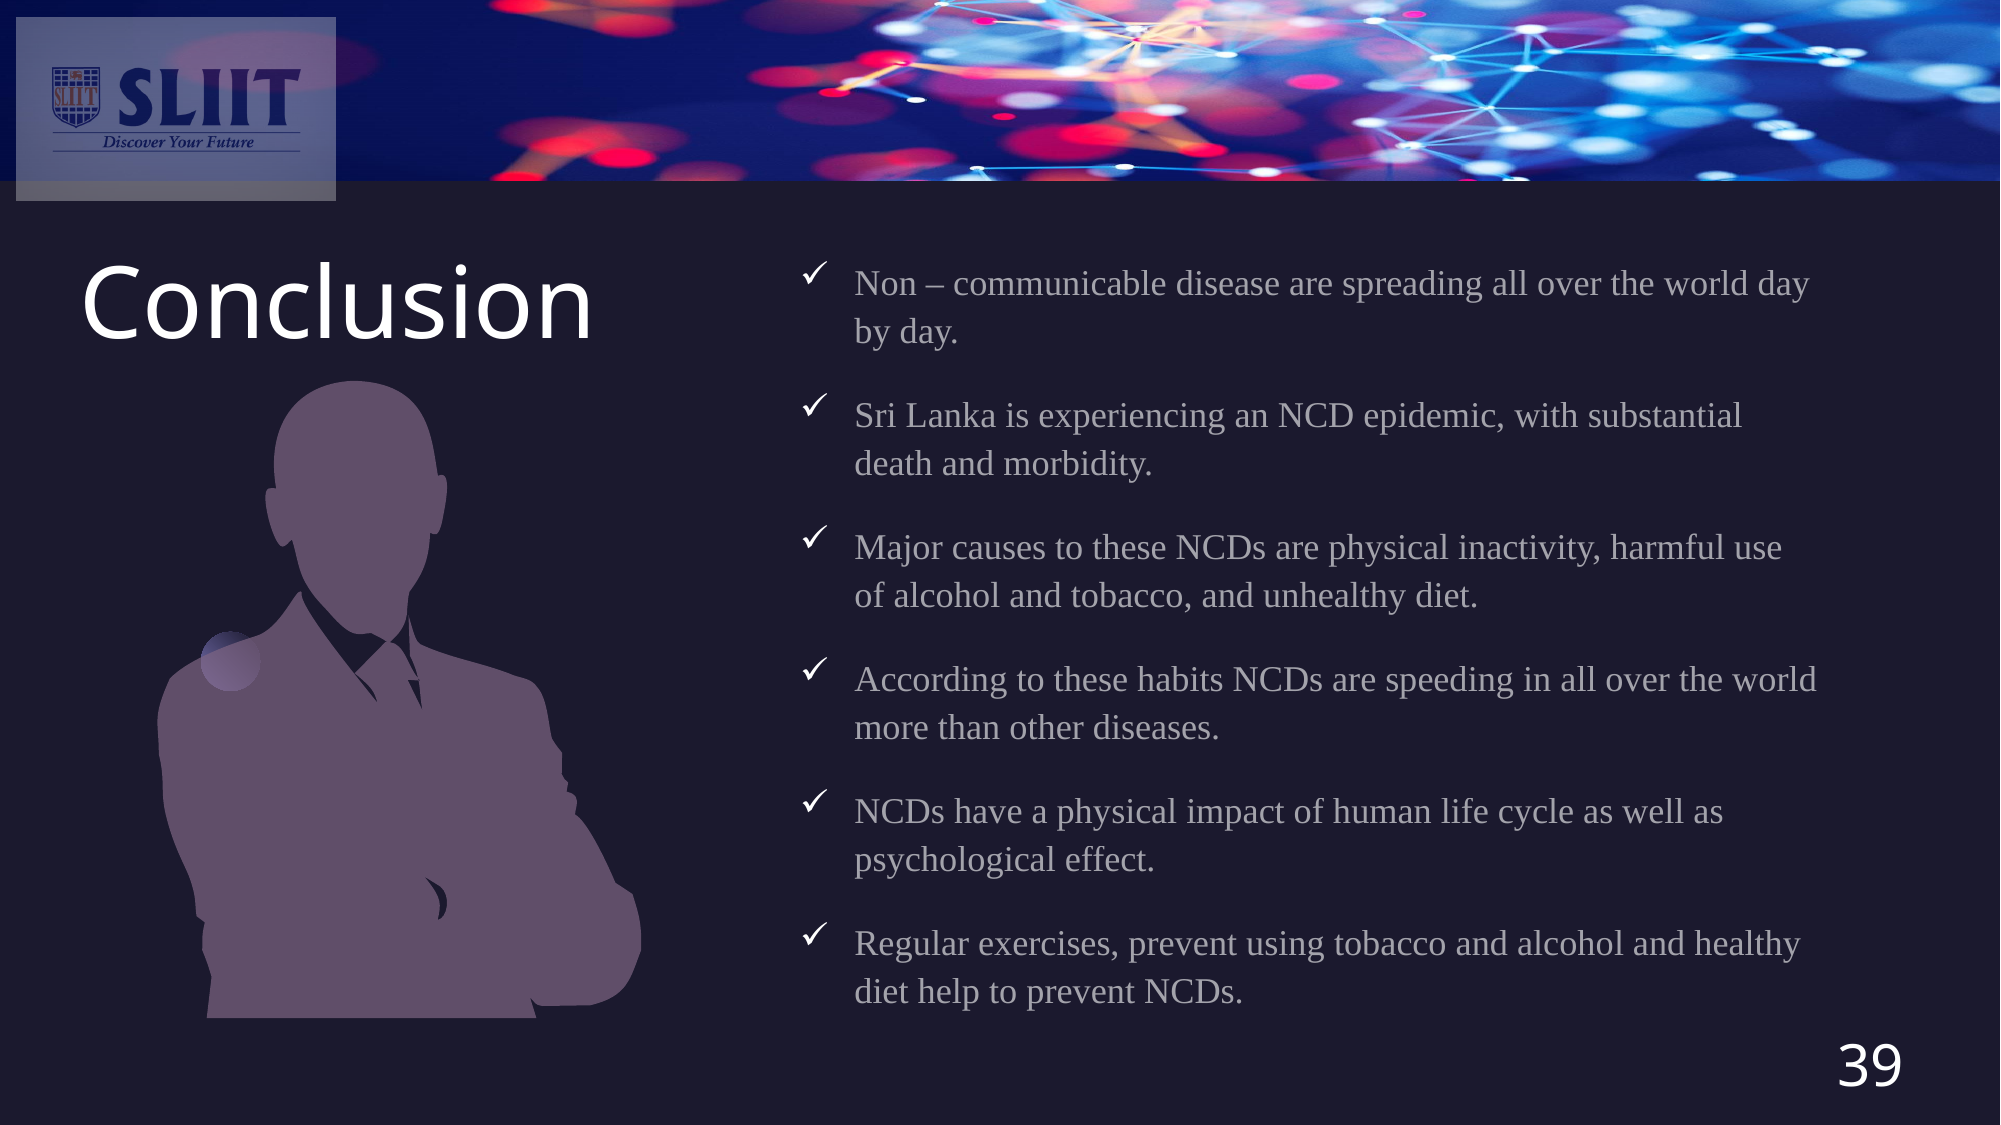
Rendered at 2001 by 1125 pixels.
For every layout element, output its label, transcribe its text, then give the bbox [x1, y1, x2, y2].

list Non – communicable disease are spreading all over the world day by day. Sri Lanka is experiencing an NCD epidemic, with substantial death and morbidity. Major causes to these NCDs are physical inactivity, harmful use of alcohol and tobacco, and unhealthy diet. According to these habits NCDs are speeding in all over the world more than other diseases. NCDs have a physical impact of human life cycle as well as psychological effect. Regular exercises, prevent using tobacco and alcohol and healthy diet help to prevent NCDs. [799, 254, 1821, 1019]
text_box 39 [1807, 1038, 1920, 1098]
picture [0, 0, 2000, 201]
text_box [156, 379, 643, 1020]
title Conclusion [79, 252, 818, 509]
